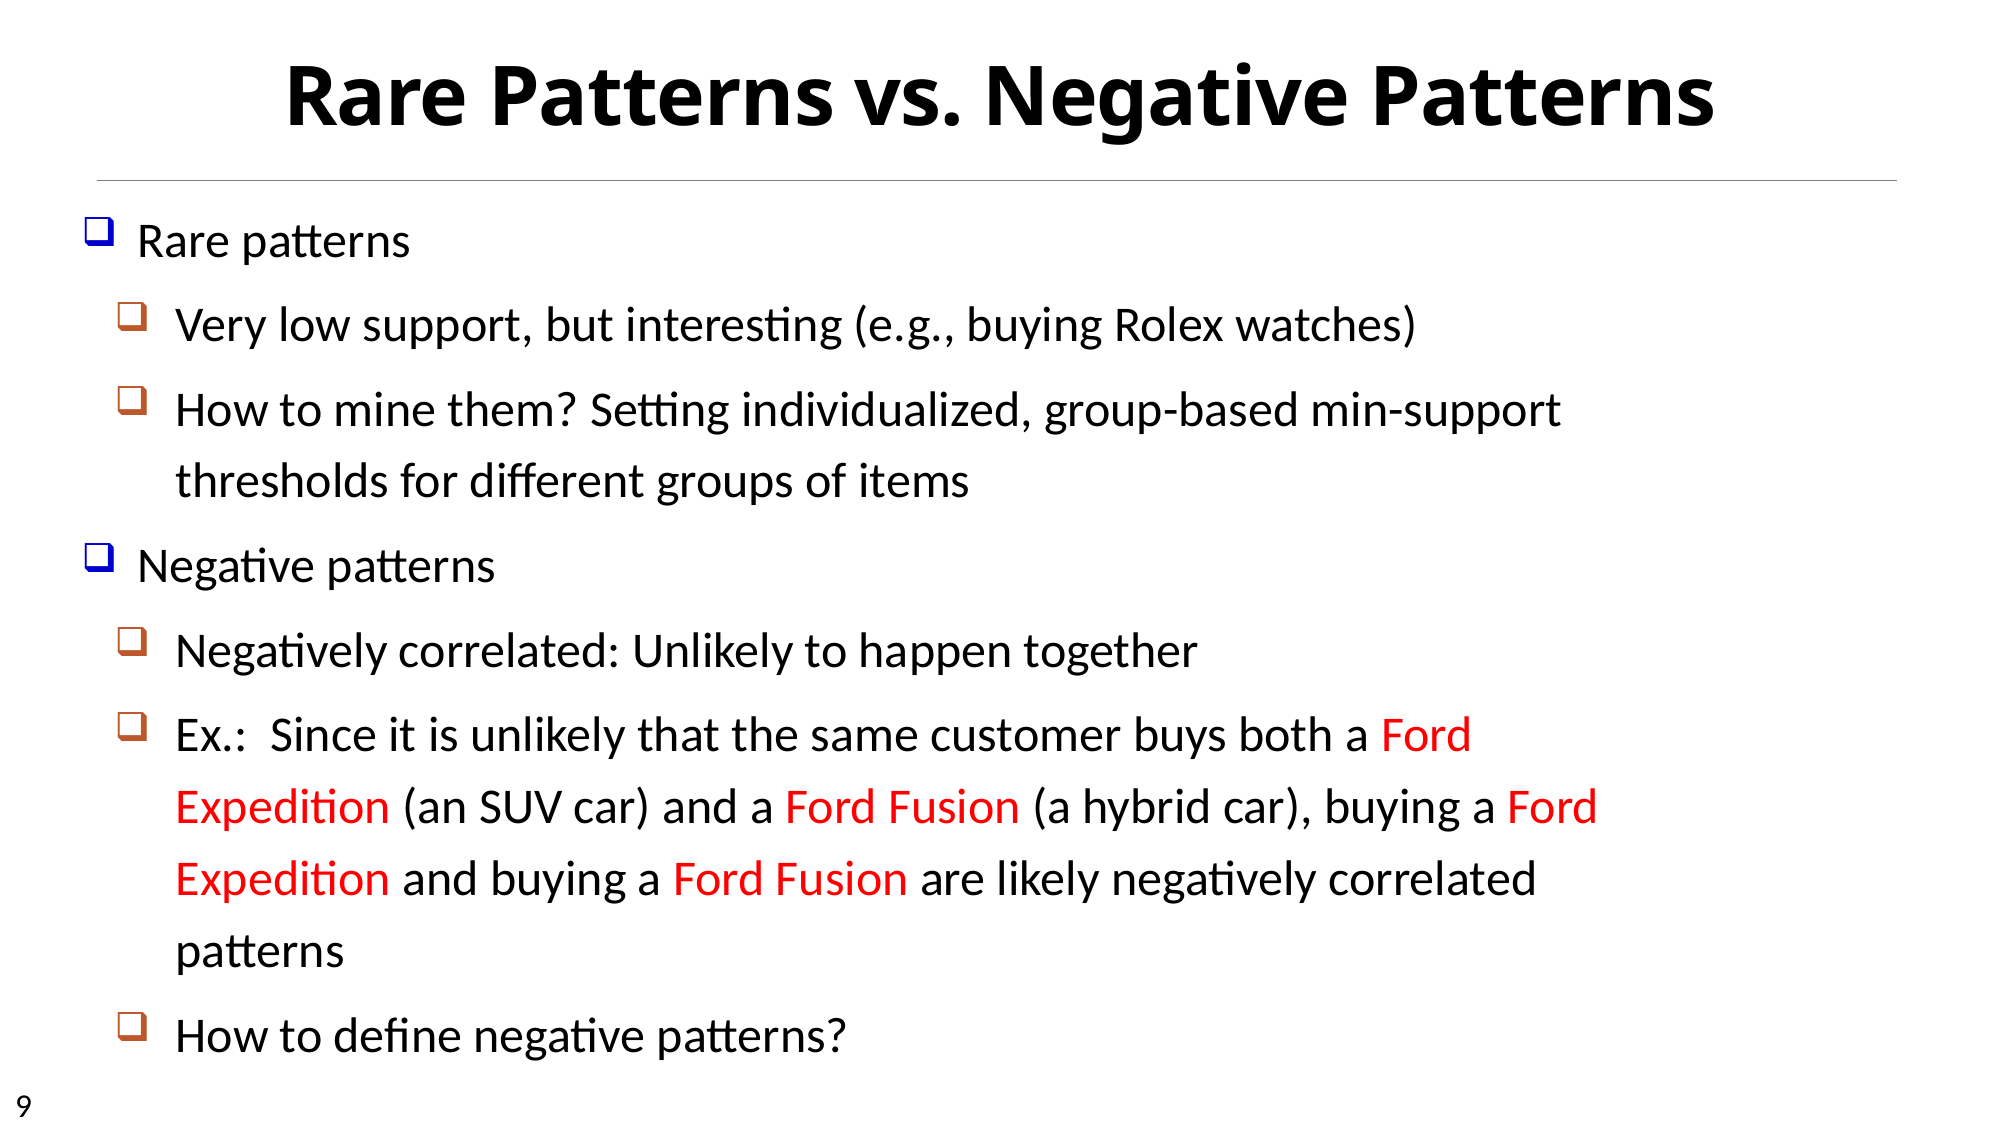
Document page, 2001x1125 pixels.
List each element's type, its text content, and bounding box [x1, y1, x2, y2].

list Rare patterns Very low support, but interesting (e.g., buying Rolex watches) How to mine them? Setting individualized, group-based min-support thresholds for different groups of items Negative patterns Negatively correlated: Unlikely to happen together Ex.: Since it is unlikely that the same customer buys both a Ford Expedition (an SUV car) and a Ford Fusion (a hybrid car), buying a Ford Expedition and buying a Ford Fusion are likely negatively correlated patterns How to define negative patterns? [66, 187, 1624, 1063]
title Rare Patterns vs. Negative Patterns [16, 50, 1984, 150]
